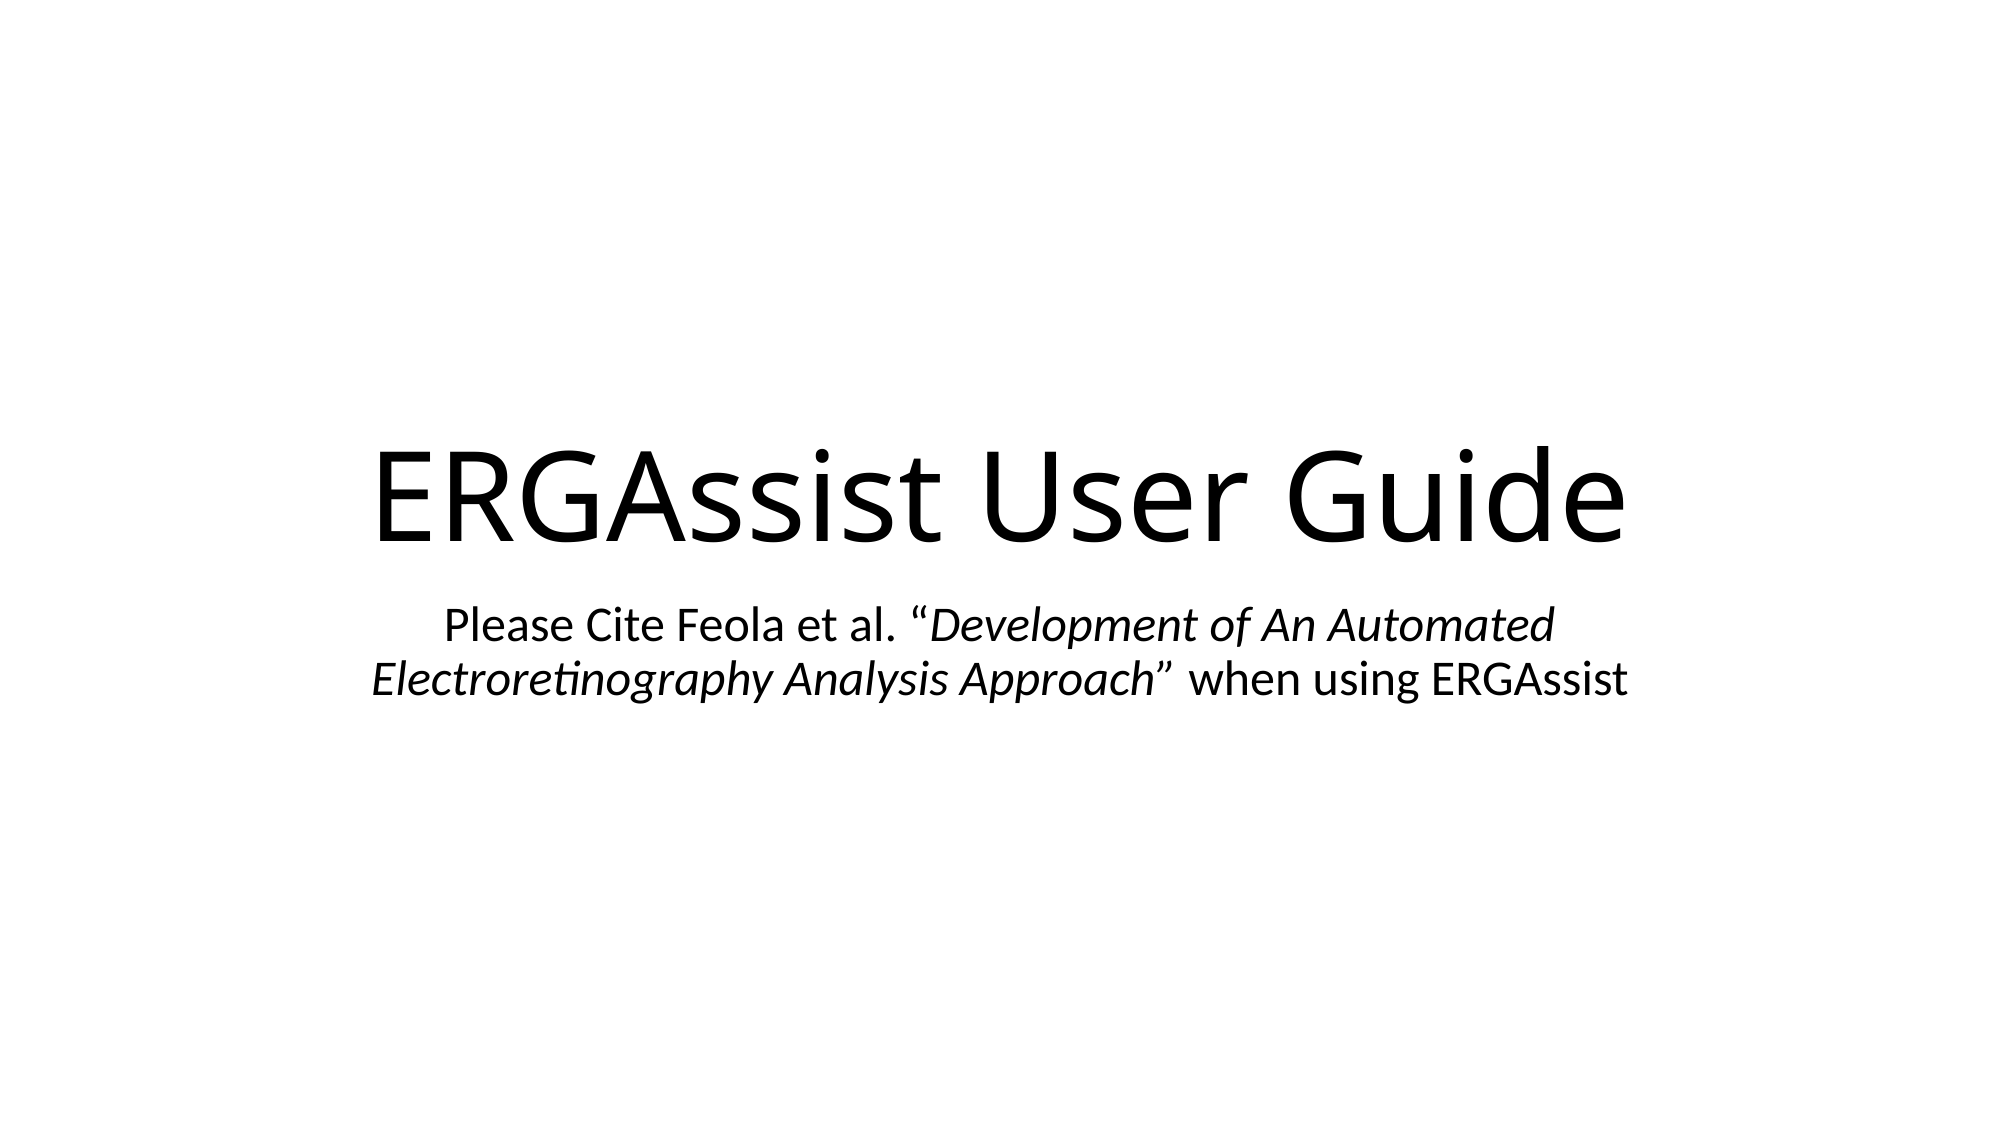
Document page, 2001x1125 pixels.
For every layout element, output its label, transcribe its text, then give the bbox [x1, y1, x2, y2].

subtitle Please Cite Feola et al. “Development of An Automated Electroretinography Analysis Approach” when using ERGAssist [249, 590, 1750, 863]
title ERGAssist User Guide [249, 184, 1750, 576]
